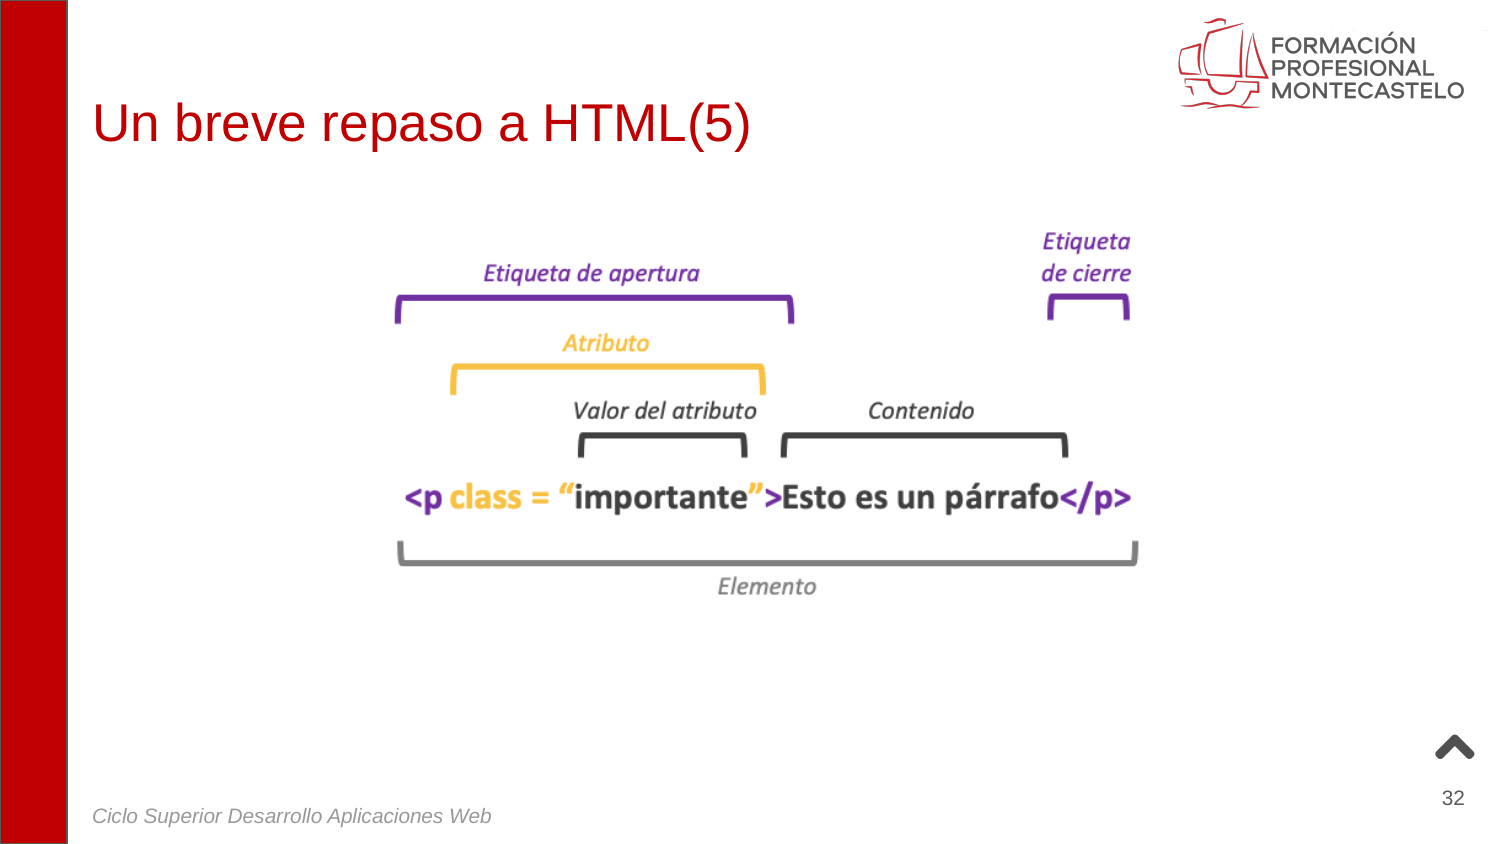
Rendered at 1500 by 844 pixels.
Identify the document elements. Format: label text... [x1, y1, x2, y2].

slide_number ‹#› [1389, 764, 1480, 830]
picture [347, 188, 1179, 656]
picture [1428, 723, 1481, 776]
picture [1161, 16, 1500, 111]
title Un breve repaso a HTML(5) [77, 72, 1449, 167]
